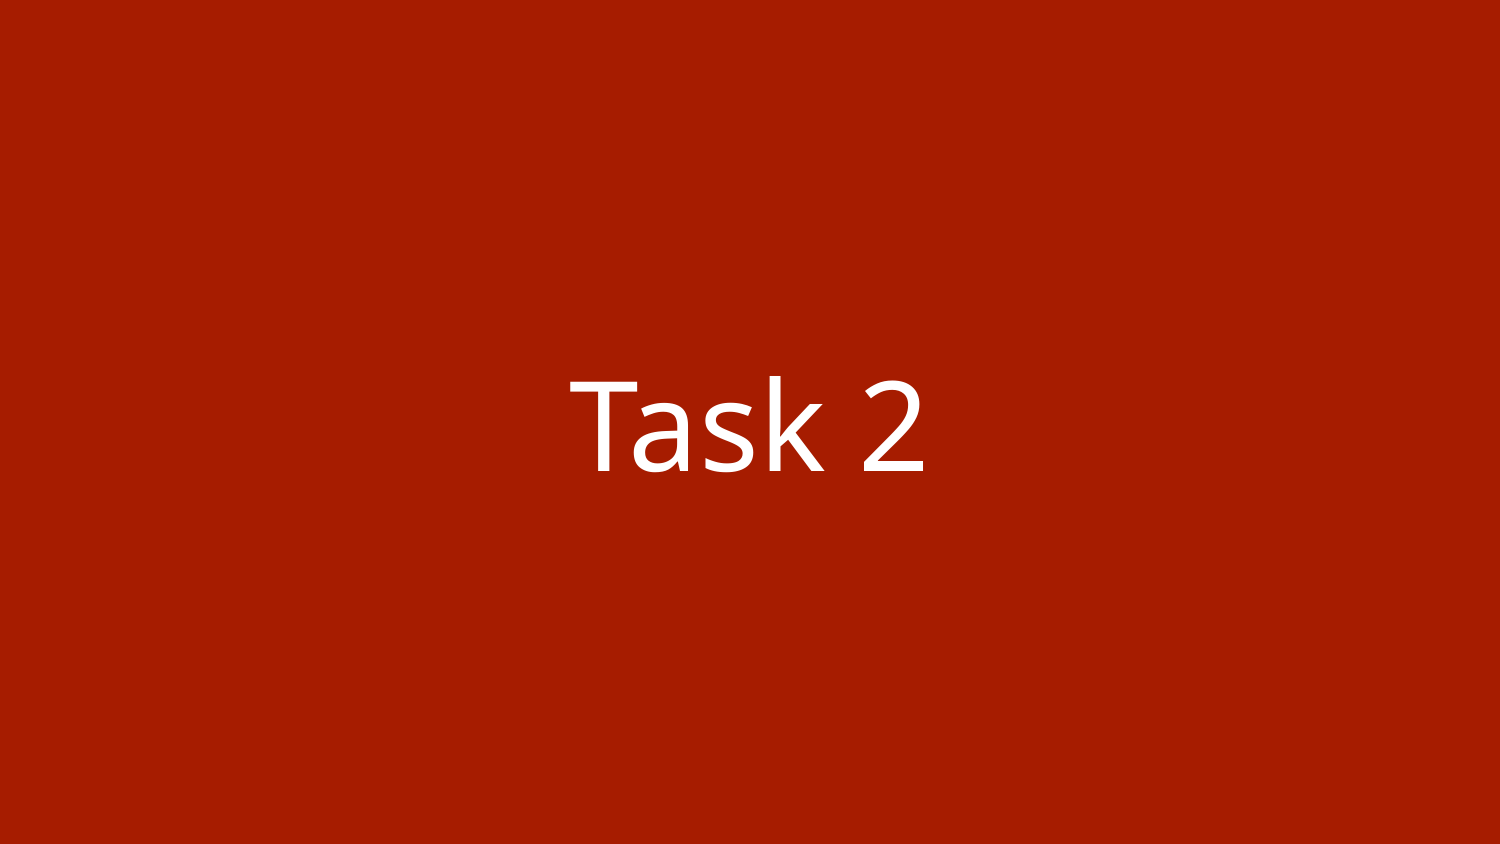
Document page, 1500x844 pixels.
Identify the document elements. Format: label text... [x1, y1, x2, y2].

title Task 2 [80, 86, 1419, 758]
